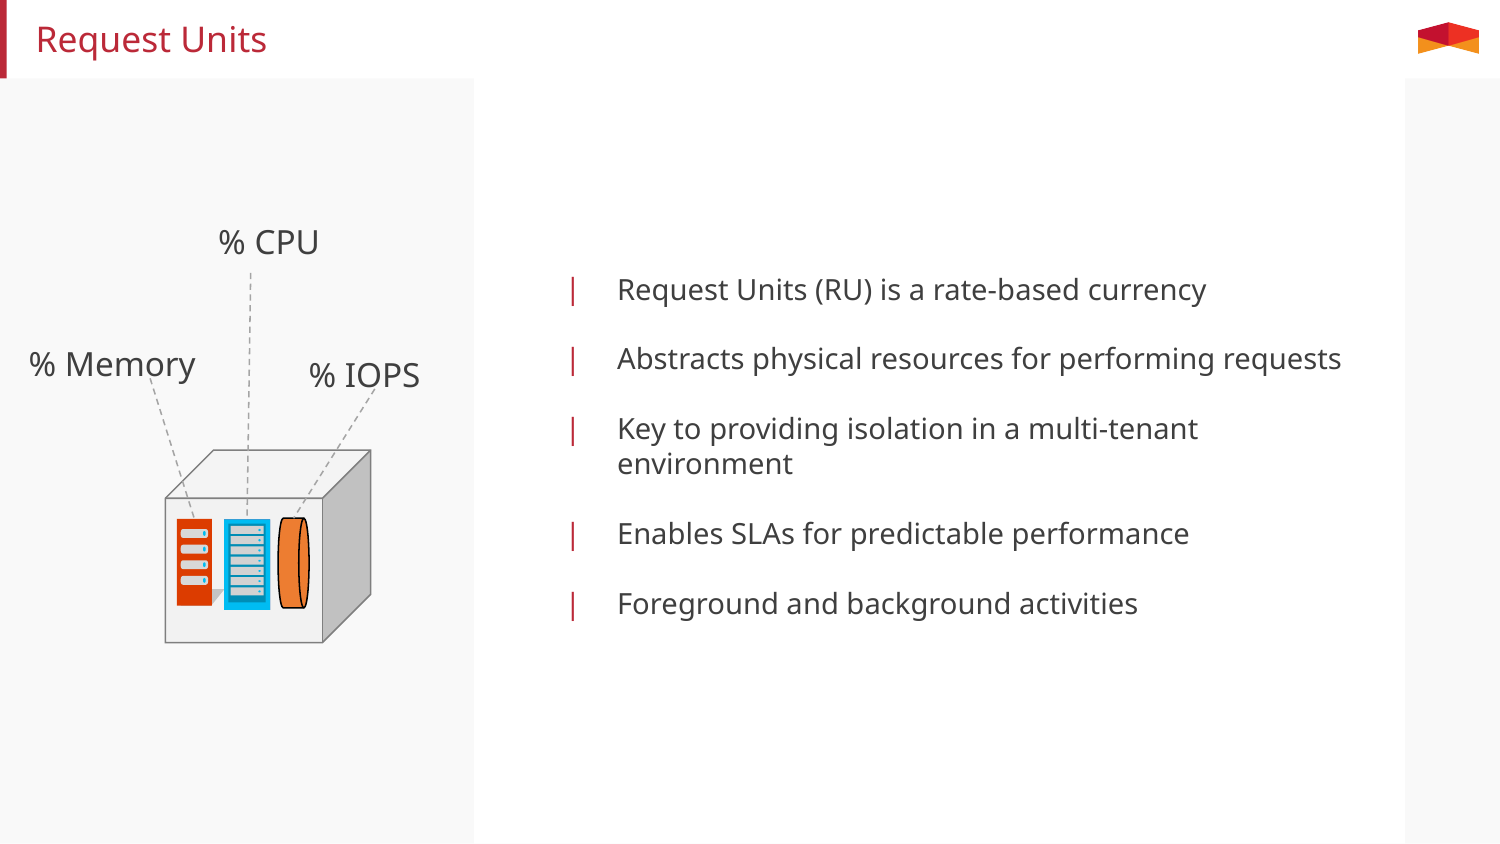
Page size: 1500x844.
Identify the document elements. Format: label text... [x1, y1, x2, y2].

text_box [474, 76, 1405, 844]
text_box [13, 213, 457, 643]
text_box Request Units (RU) is a rate-based currency Abstracts physical resources for performing requests Key to providing isolation in a multi-tenant environment Enables SLAs for predictable performance Foreground and background activities [527, 191, 1390, 665]
title Request Units [20, 0, 1351, 77]
picture [1418, 22, 1479, 54]
